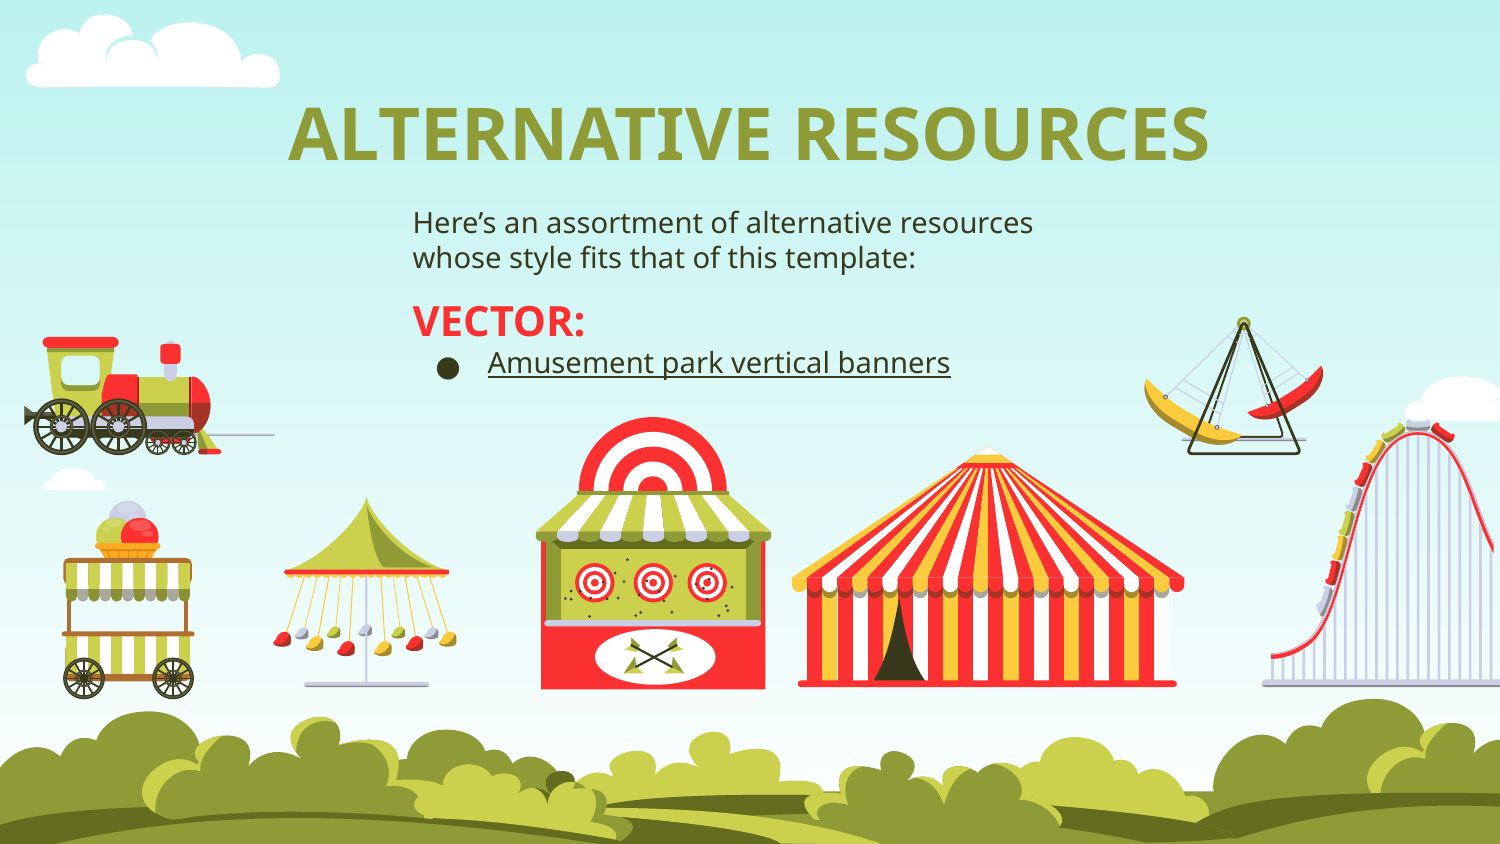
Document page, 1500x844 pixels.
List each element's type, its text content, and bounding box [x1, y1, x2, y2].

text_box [535, 416, 772, 690]
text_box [24, 336, 276, 456]
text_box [1261, 419, 1500, 688]
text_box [1139, 316, 1328, 456]
title ALTERNATIVE RESOURCES [118, 72, 1382, 167]
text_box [273, 495, 458, 688]
list Here’s an assortment of alternative resources whose style fits that of this template: VECTOR: Amusement park vertical banners [397, 189, 1103, 750]
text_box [61, 500, 195, 700]
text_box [791, 445, 1185, 688]
